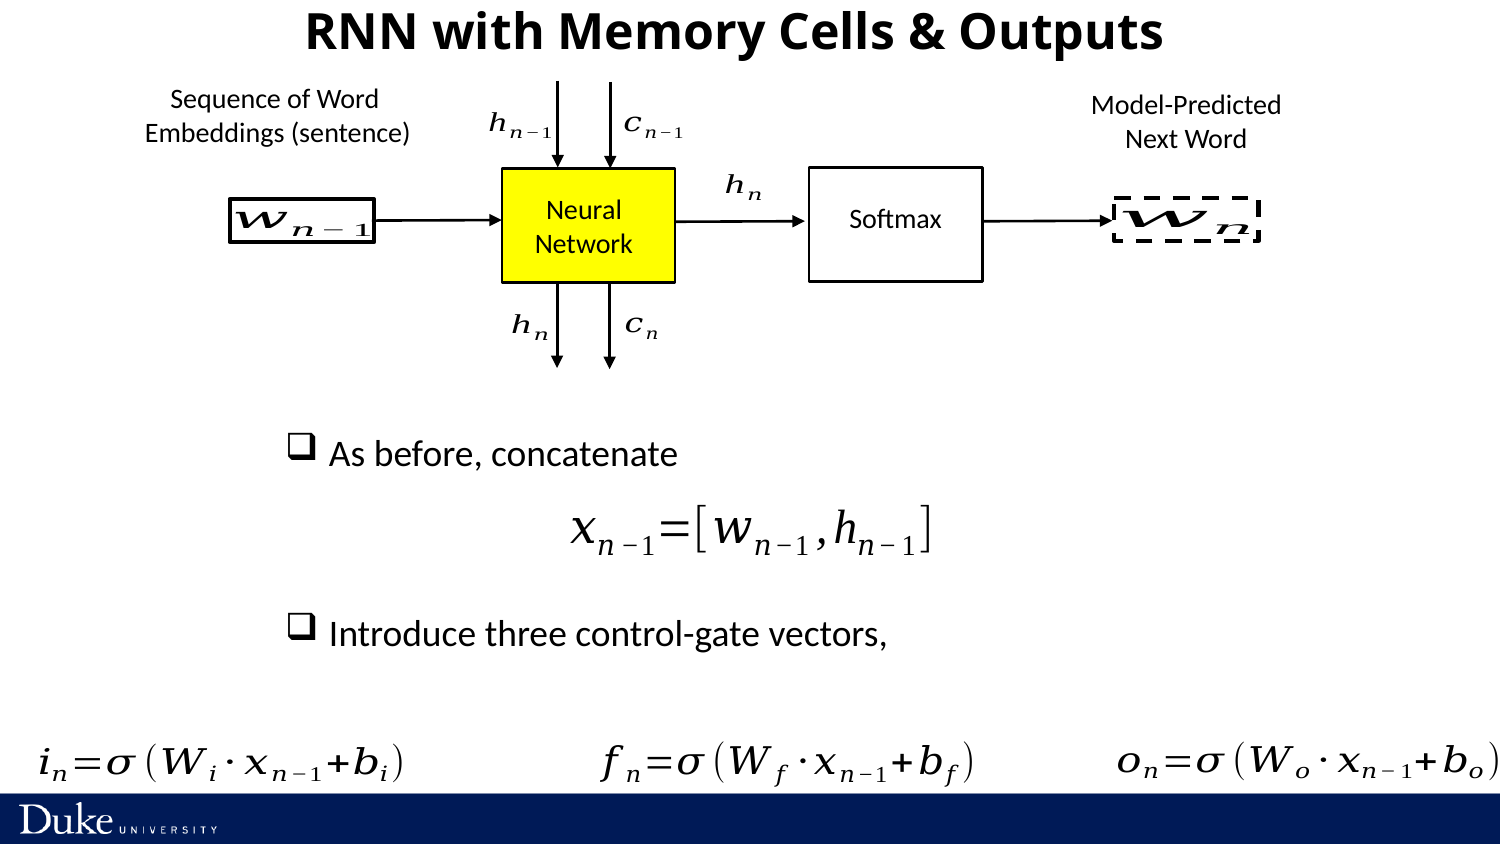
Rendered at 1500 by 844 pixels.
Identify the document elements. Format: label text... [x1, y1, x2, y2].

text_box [127, 73, 1299, 370]
picture [0, 0, 1500, 844]
text_box RNN with Memory Cells & Outputs [59, 0, 1410, 100]
